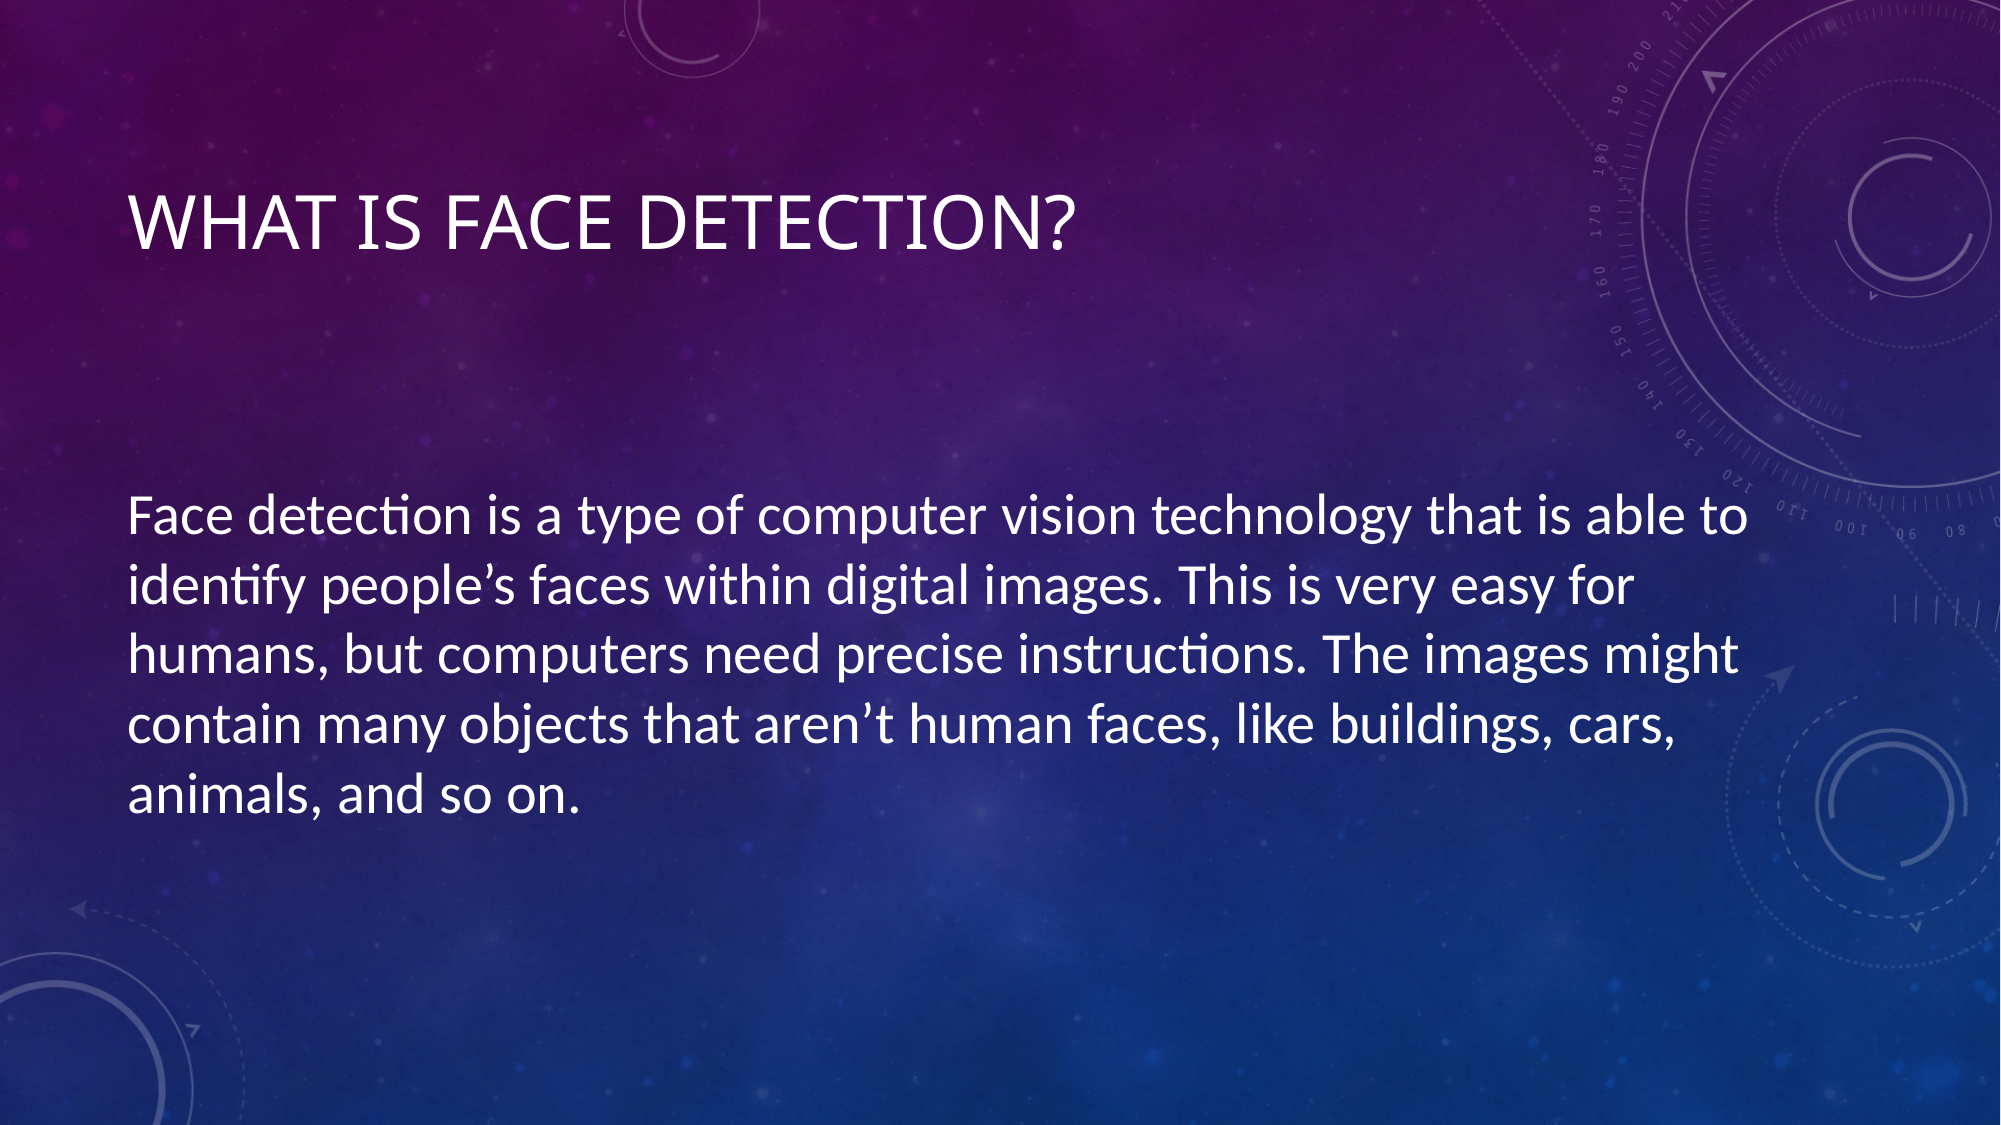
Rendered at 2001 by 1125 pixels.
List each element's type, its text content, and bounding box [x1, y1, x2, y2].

list Face detection is a type of computer vision technology that is able to identify people’s faces within digital images. This is very easy for humans, but computers need precise instructions. The images might contain many objects that aren’t human faces, like buildings, cars, animals, and so on. [112, 351, 1775, 950]
picture [0, 0, 2001, 1125]
title What Is Face Detection? [112, 99, 1775, 339]
